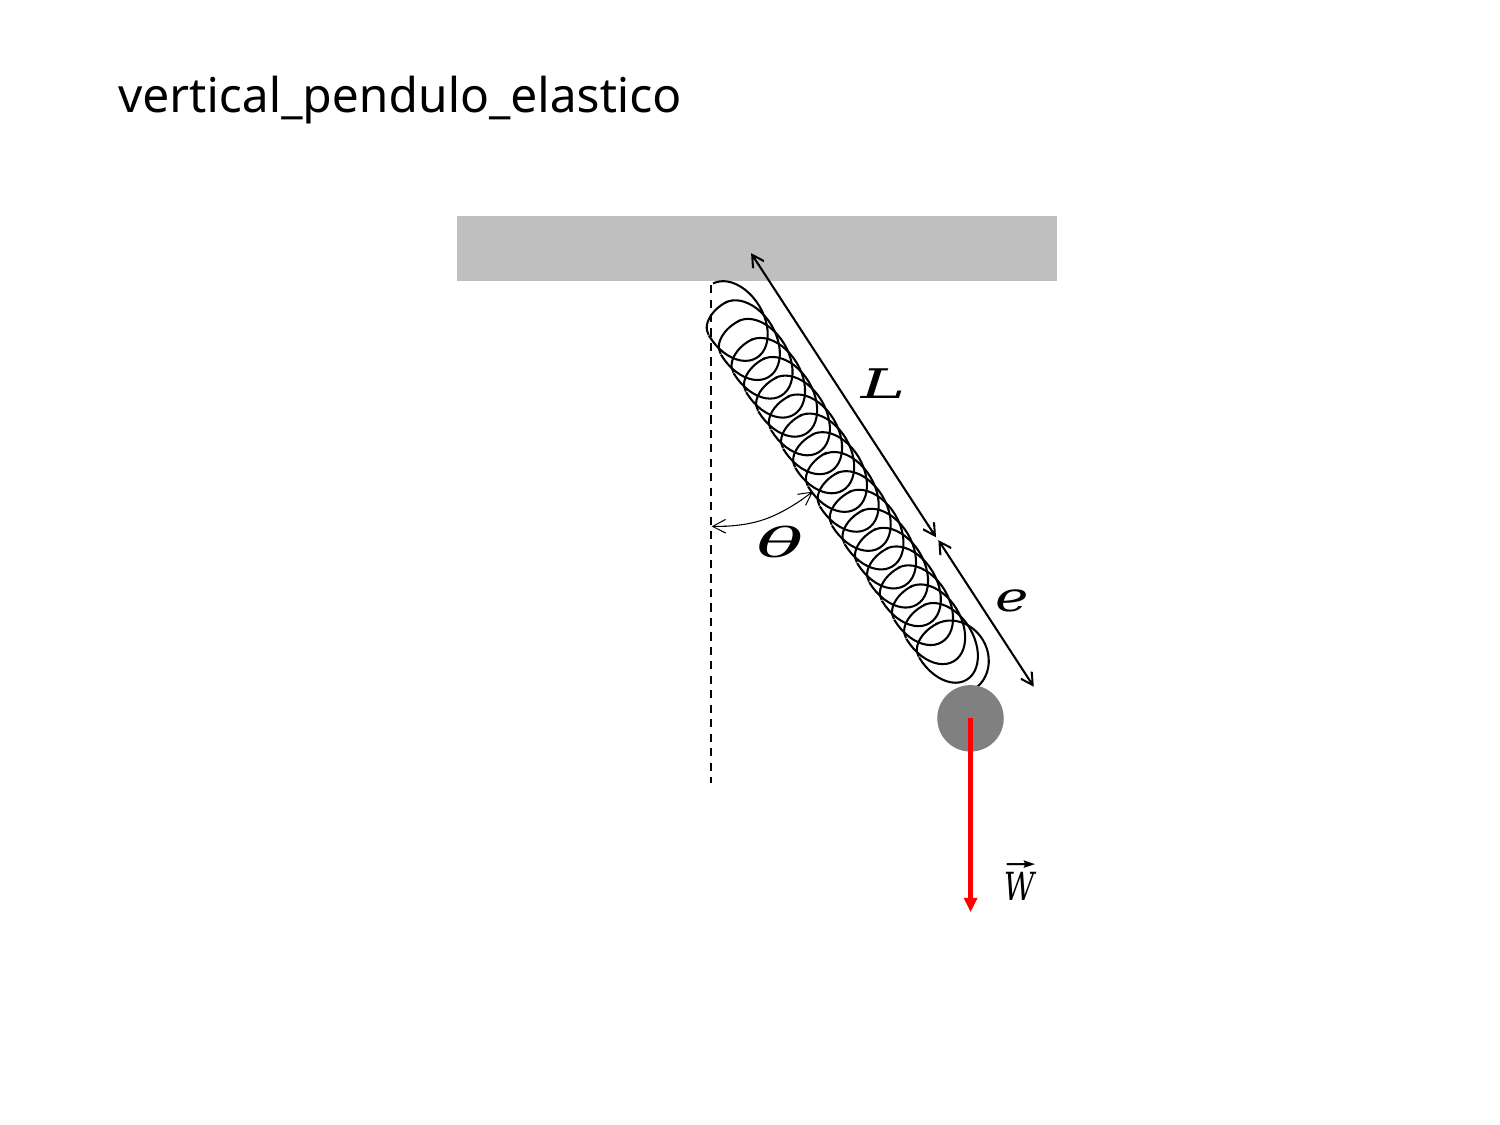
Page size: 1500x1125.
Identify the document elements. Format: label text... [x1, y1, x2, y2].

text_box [751, 253, 936, 538]
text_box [457, 217, 1057, 912]
title vertical_pendulo_elastico [103, 59, 1397, 135]
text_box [938, 540, 1034, 687]
